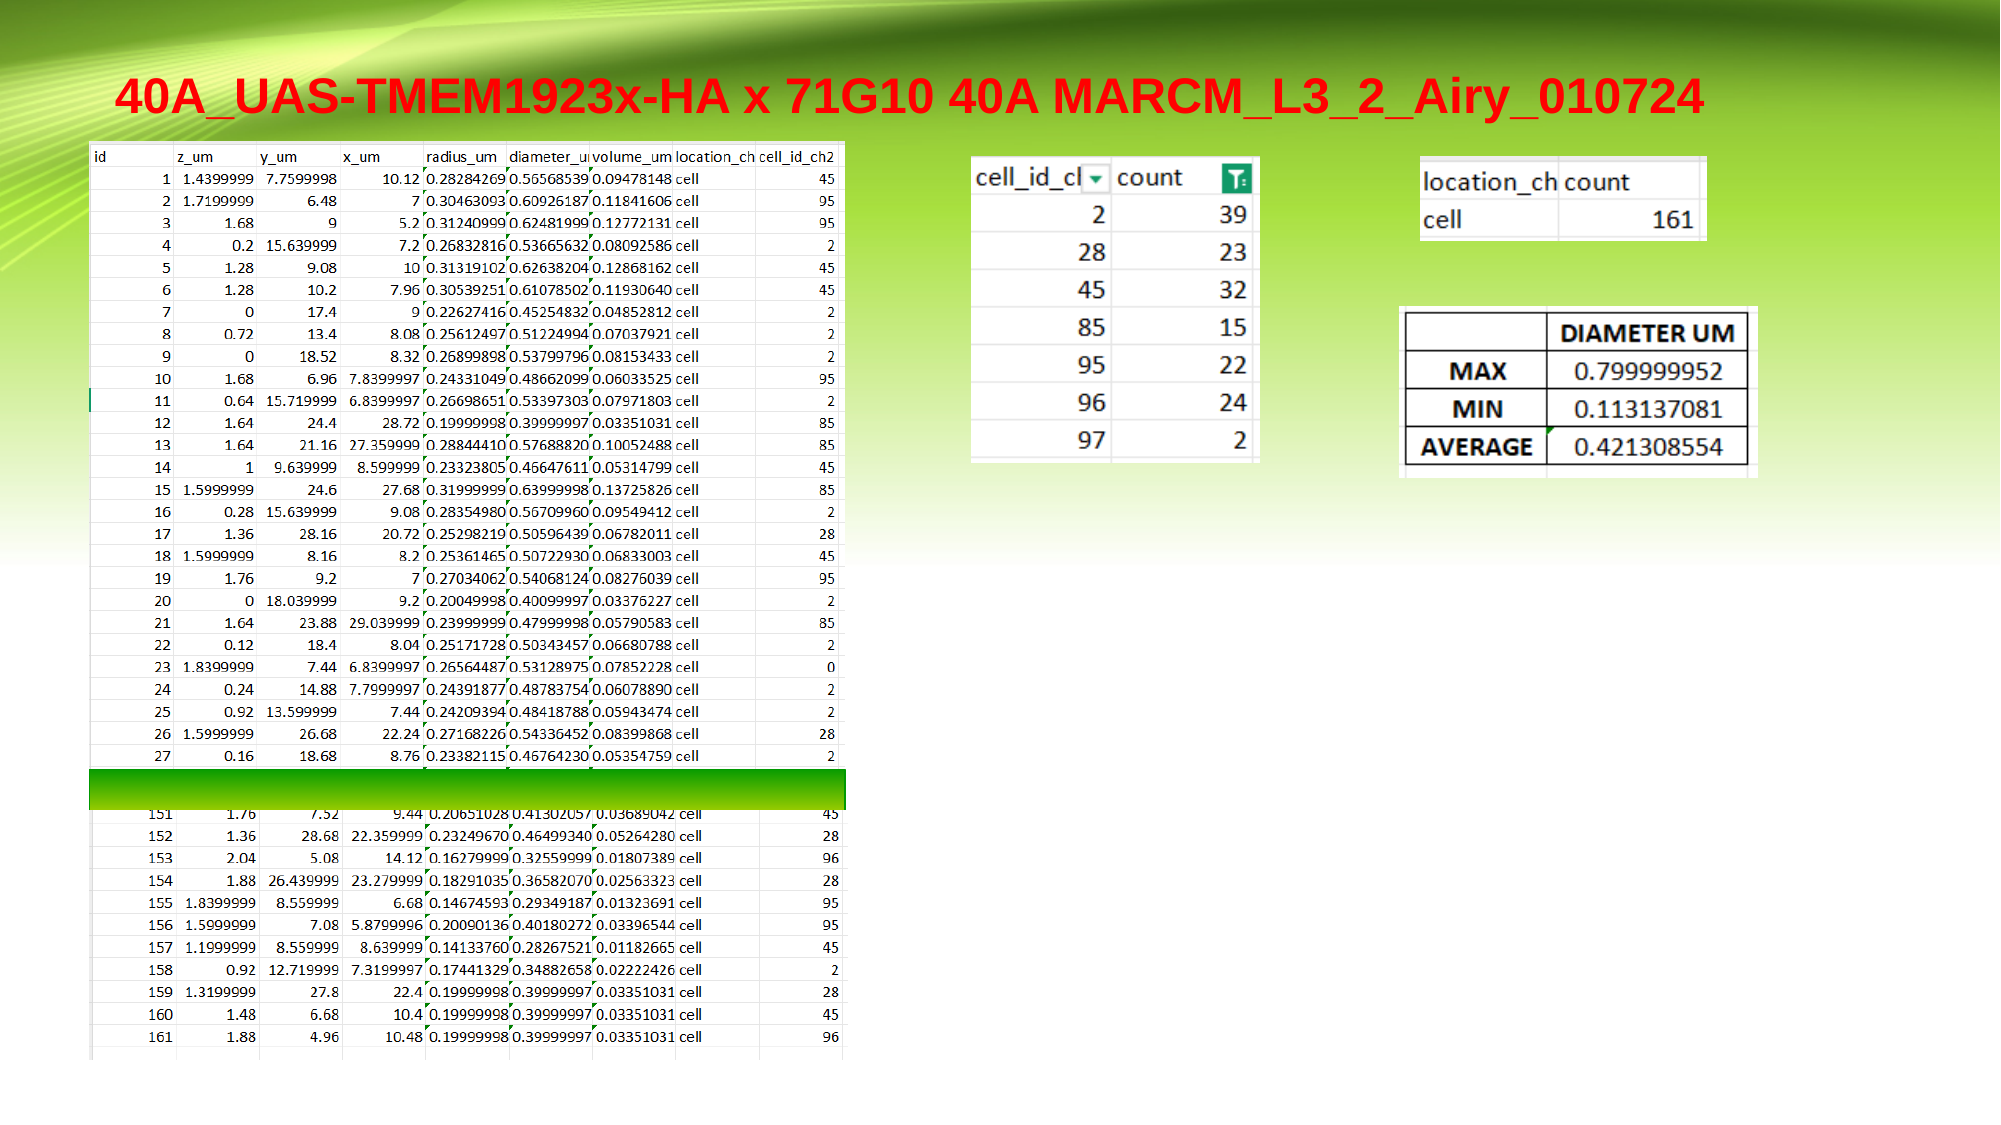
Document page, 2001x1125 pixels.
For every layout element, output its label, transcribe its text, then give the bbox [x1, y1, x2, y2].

title 40A_UAS-TMEM1923x-HA x 71G10 40A MARCM_L3_2_Airy_010724 [99, 30, 1901, 157]
picture [0, 0, 2000, 1125]
text_box [89, 770, 845, 810]
